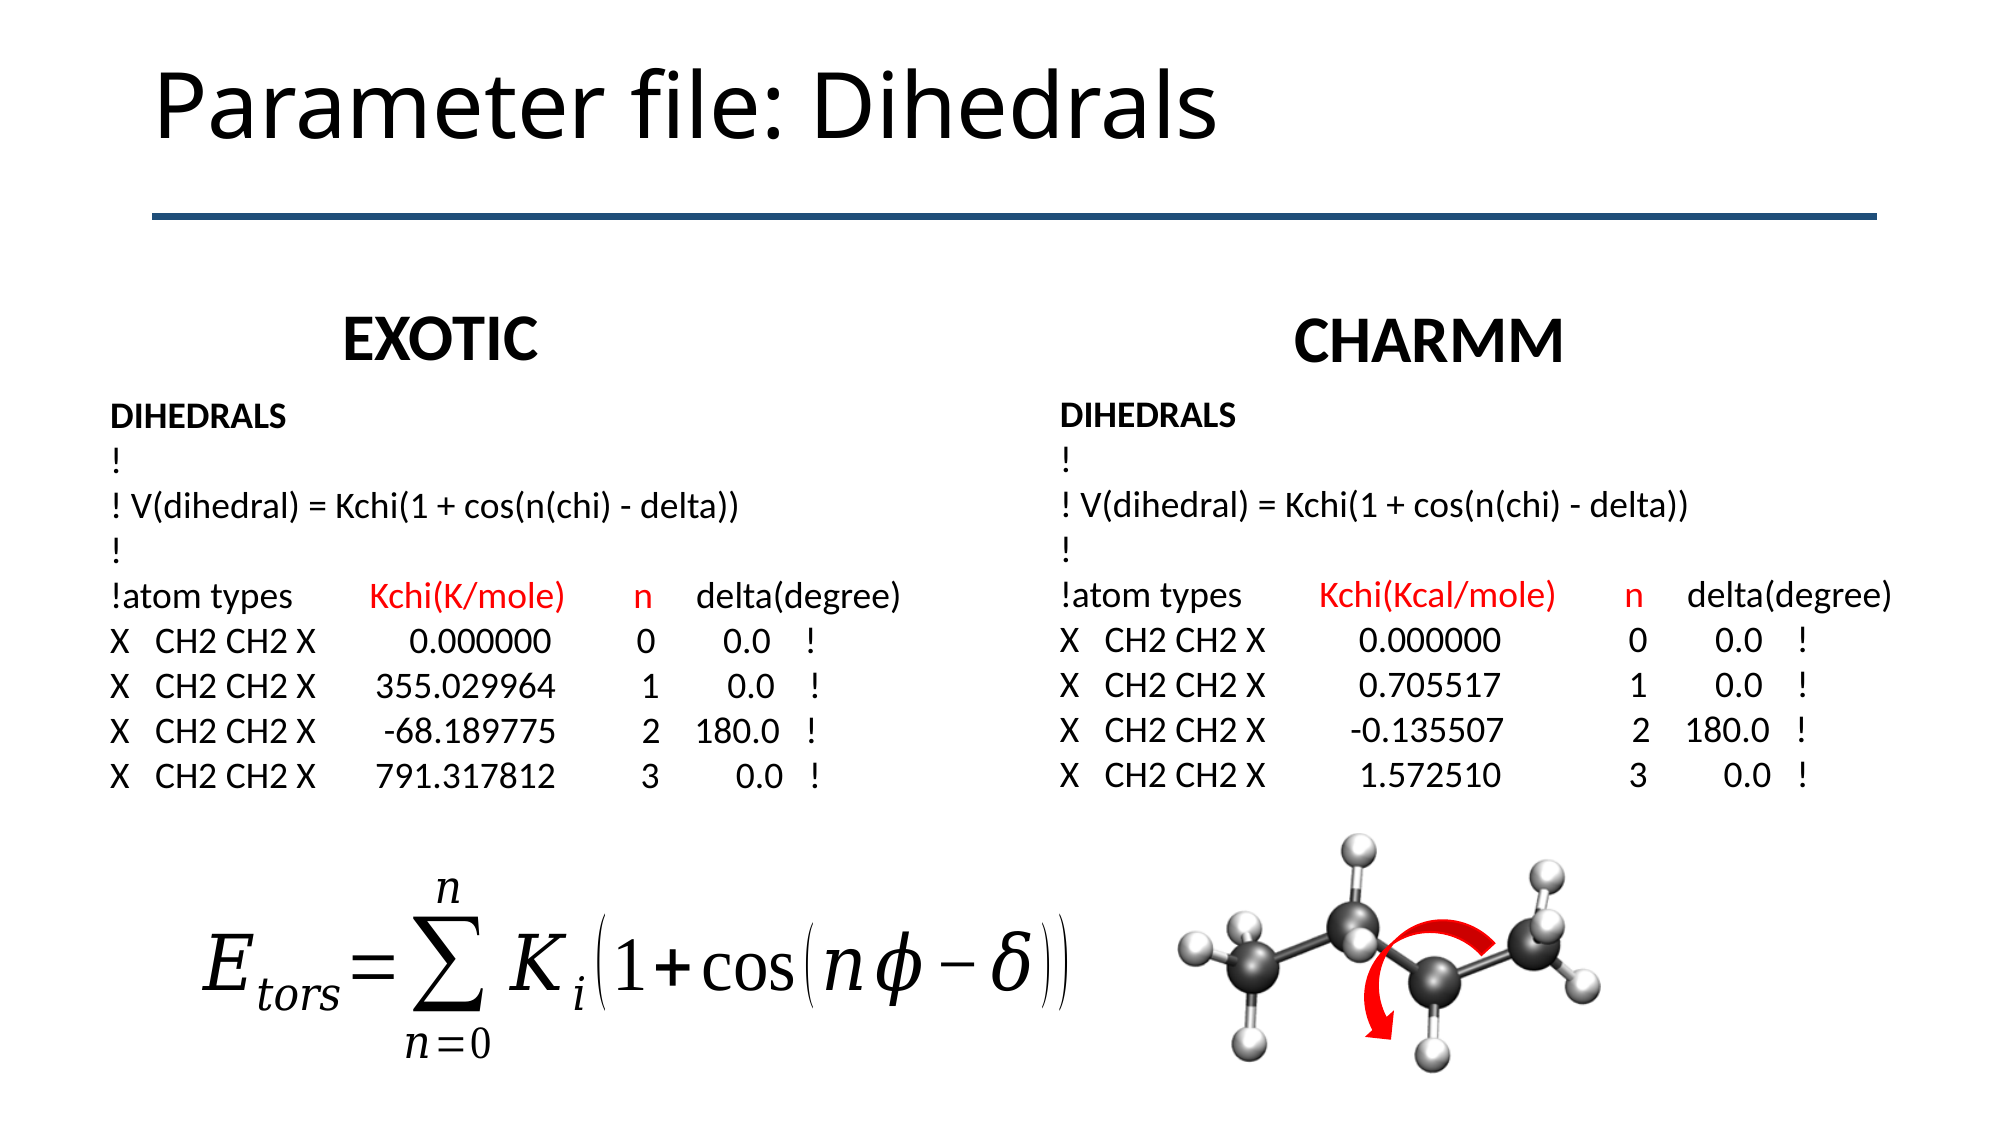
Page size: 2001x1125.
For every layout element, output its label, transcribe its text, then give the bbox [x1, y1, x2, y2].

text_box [1177, 833, 1601, 1074]
text_box EXOTIC [325, 286, 556, 382]
title Parameter file: Dihedrals [137, 0, 1863, 218]
text_box DIHEDRALS ! ! V(dihedral) = Kchi(1 + cos(n(chi) - delta)) ! !atom types Kchi(K/mole) n delta(degree) X CH2 CH2 X 0.000000 0 0.0 ! X CH2 CH2 X 355.029964 1 0.0 ! X CH2 CH2 X -68.189775 2 180.0 ! X CH2 CH2 X 791.317812 3 0.0 ! [95, 383, 959, 804]
text_box CHARMM [1266, 288, 1594, 382]
text_box DIHEDRALS ! ! V(dihedral) = Kchi(1 + cos(n(chi) - delta)) ! !atom types Kchi(Kcal/mole) n delta(degree) X CH2 CH2 X 0.000000 0 0.0 ! X CH2 CH2 X 0.705517 1 0.0 ! X CH2 CH2 X -0.135507 2 180.0 ! X CH2 CH2 X 1.572510 3 0.0 ! [1045, 382, 1962, 803]
